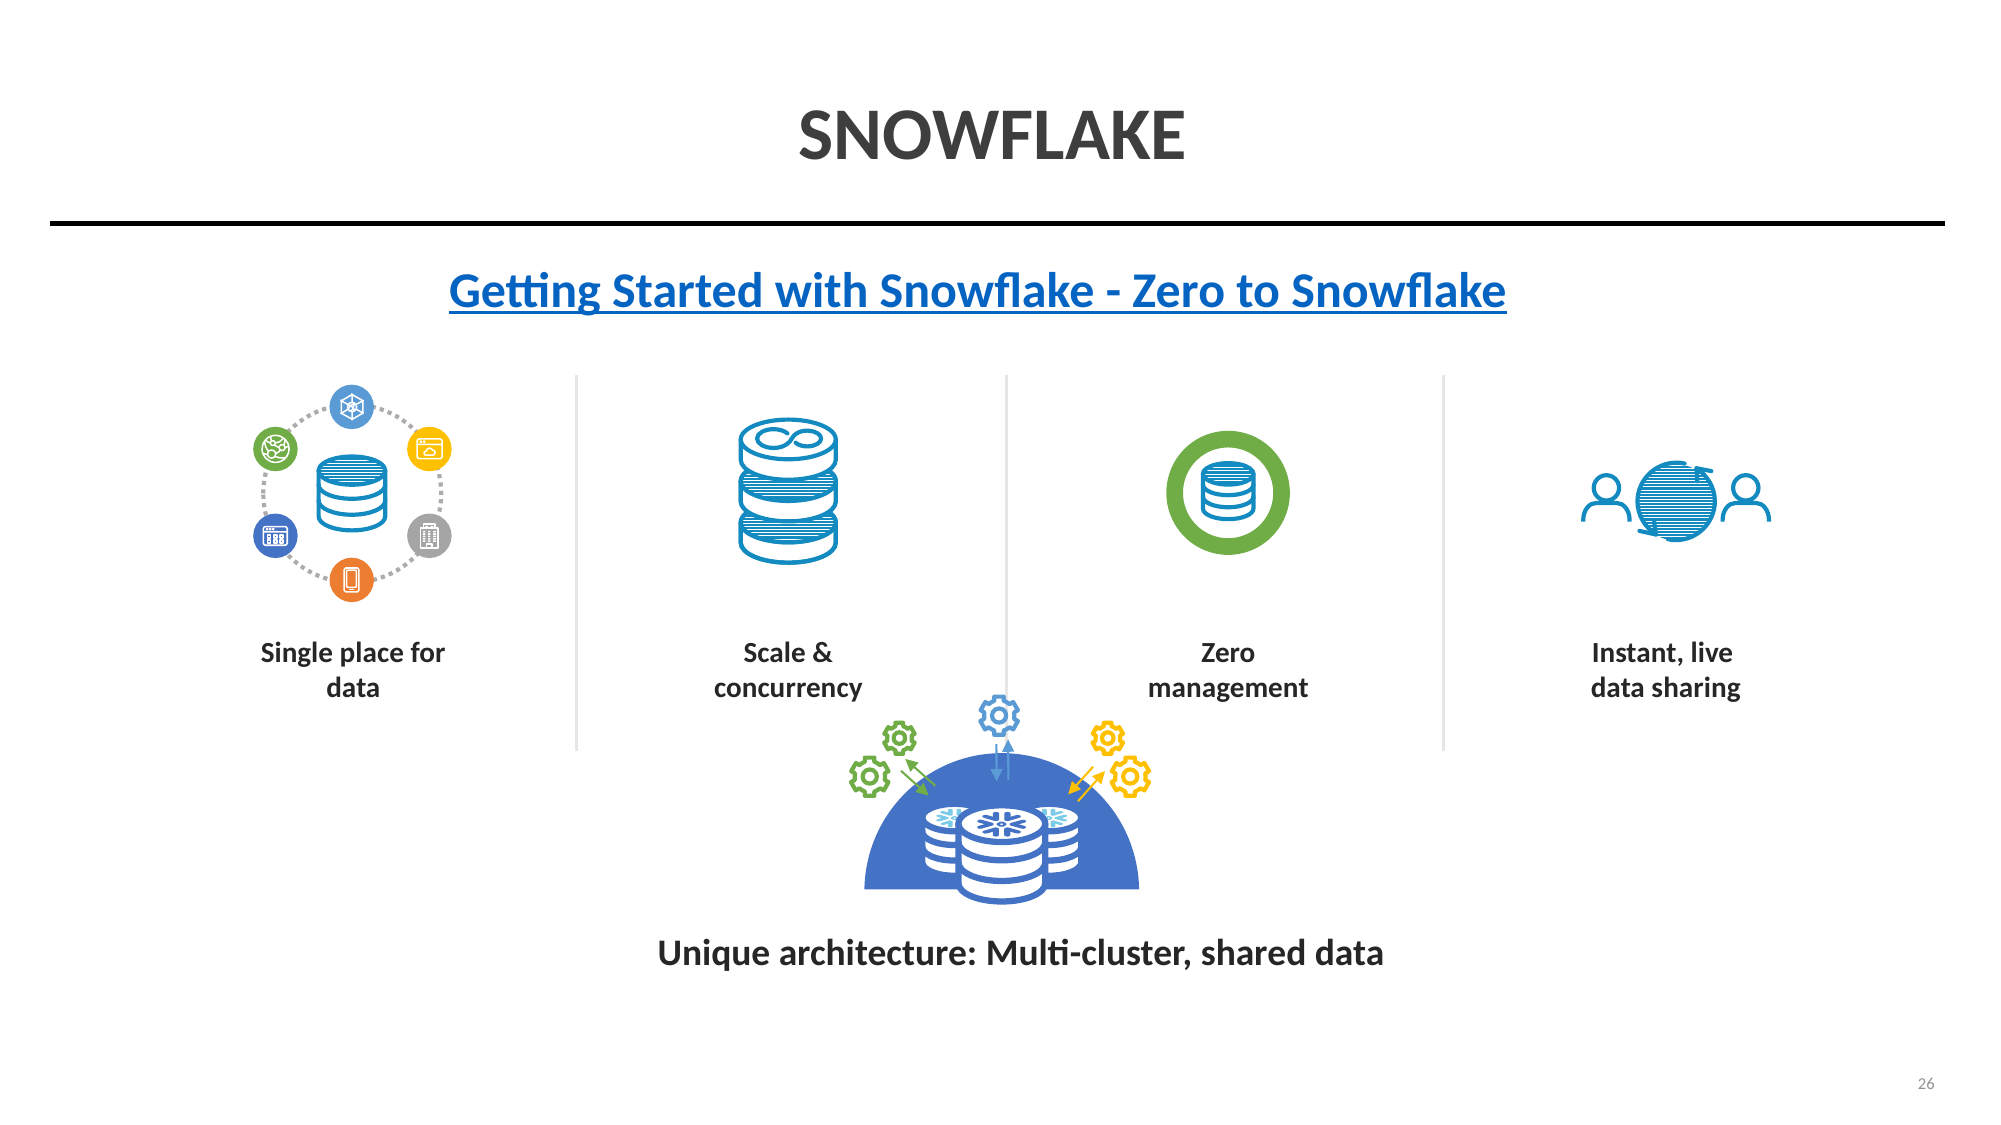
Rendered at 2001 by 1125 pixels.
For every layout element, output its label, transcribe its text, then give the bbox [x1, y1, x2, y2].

slide_number 26 [1893, 1065, 1950, 1101]
text_box Instant, live data sharing [1532, 626, 1800, 711]
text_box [1637, 462, 1715, 541]
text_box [1722, 475, 1769, 522]
text_box Unique architecture: Multi-cluster, shared data [605, 920, 1437, 981]
text_box Single place for data [237, 626, 470, 711]
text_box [1583, 475, 1630, 522]
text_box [576, 374, 1444, 752]
text_box Getting Started with Snowflake - Zero to Snowflake [30, 249, 1926, 325]
text_box Snowflake [60, 88, 1926, 197]
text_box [850, 696, 1149, 902]
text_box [255, 386, 450, 601]
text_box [740, 419, 836, 563]
